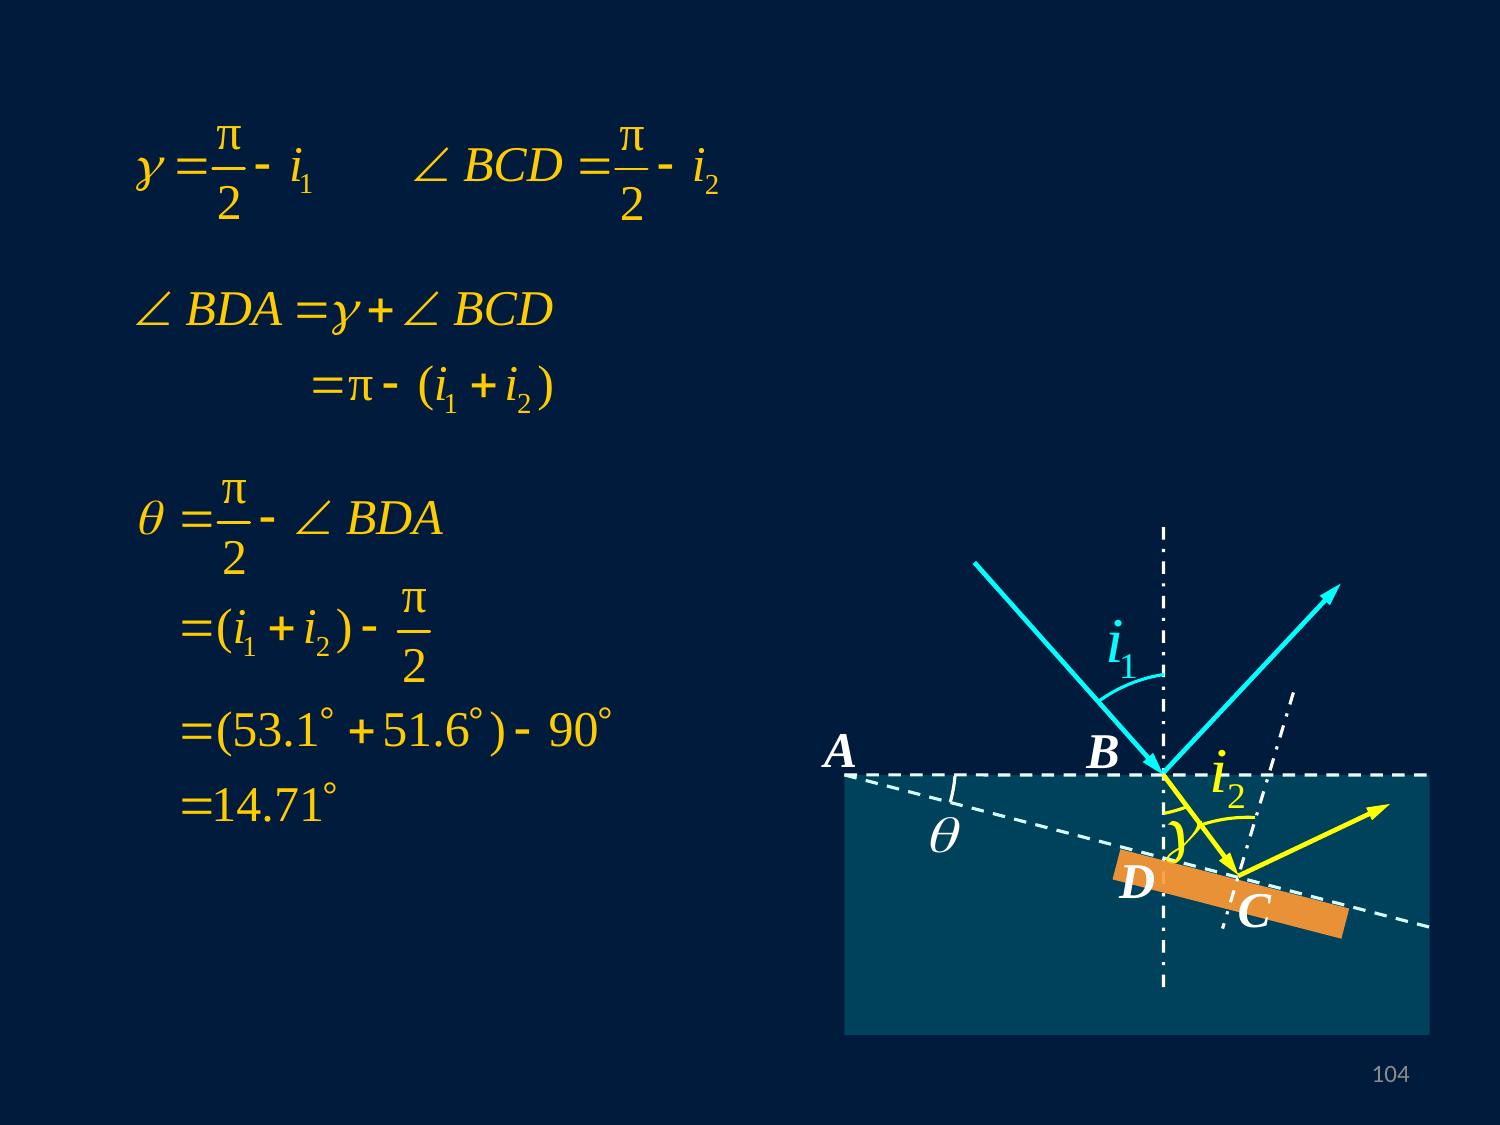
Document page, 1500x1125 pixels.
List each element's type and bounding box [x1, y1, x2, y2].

text_box [126, 101, 319, 232]
text_box [127, 280, 562, 424]
text_box [405, 102, 727, 232]
text_box [130, 455, 628, 832]
slide_number [1074, 1042, 1425, 1103]
text_box [805, 562, 1433, 1035]
